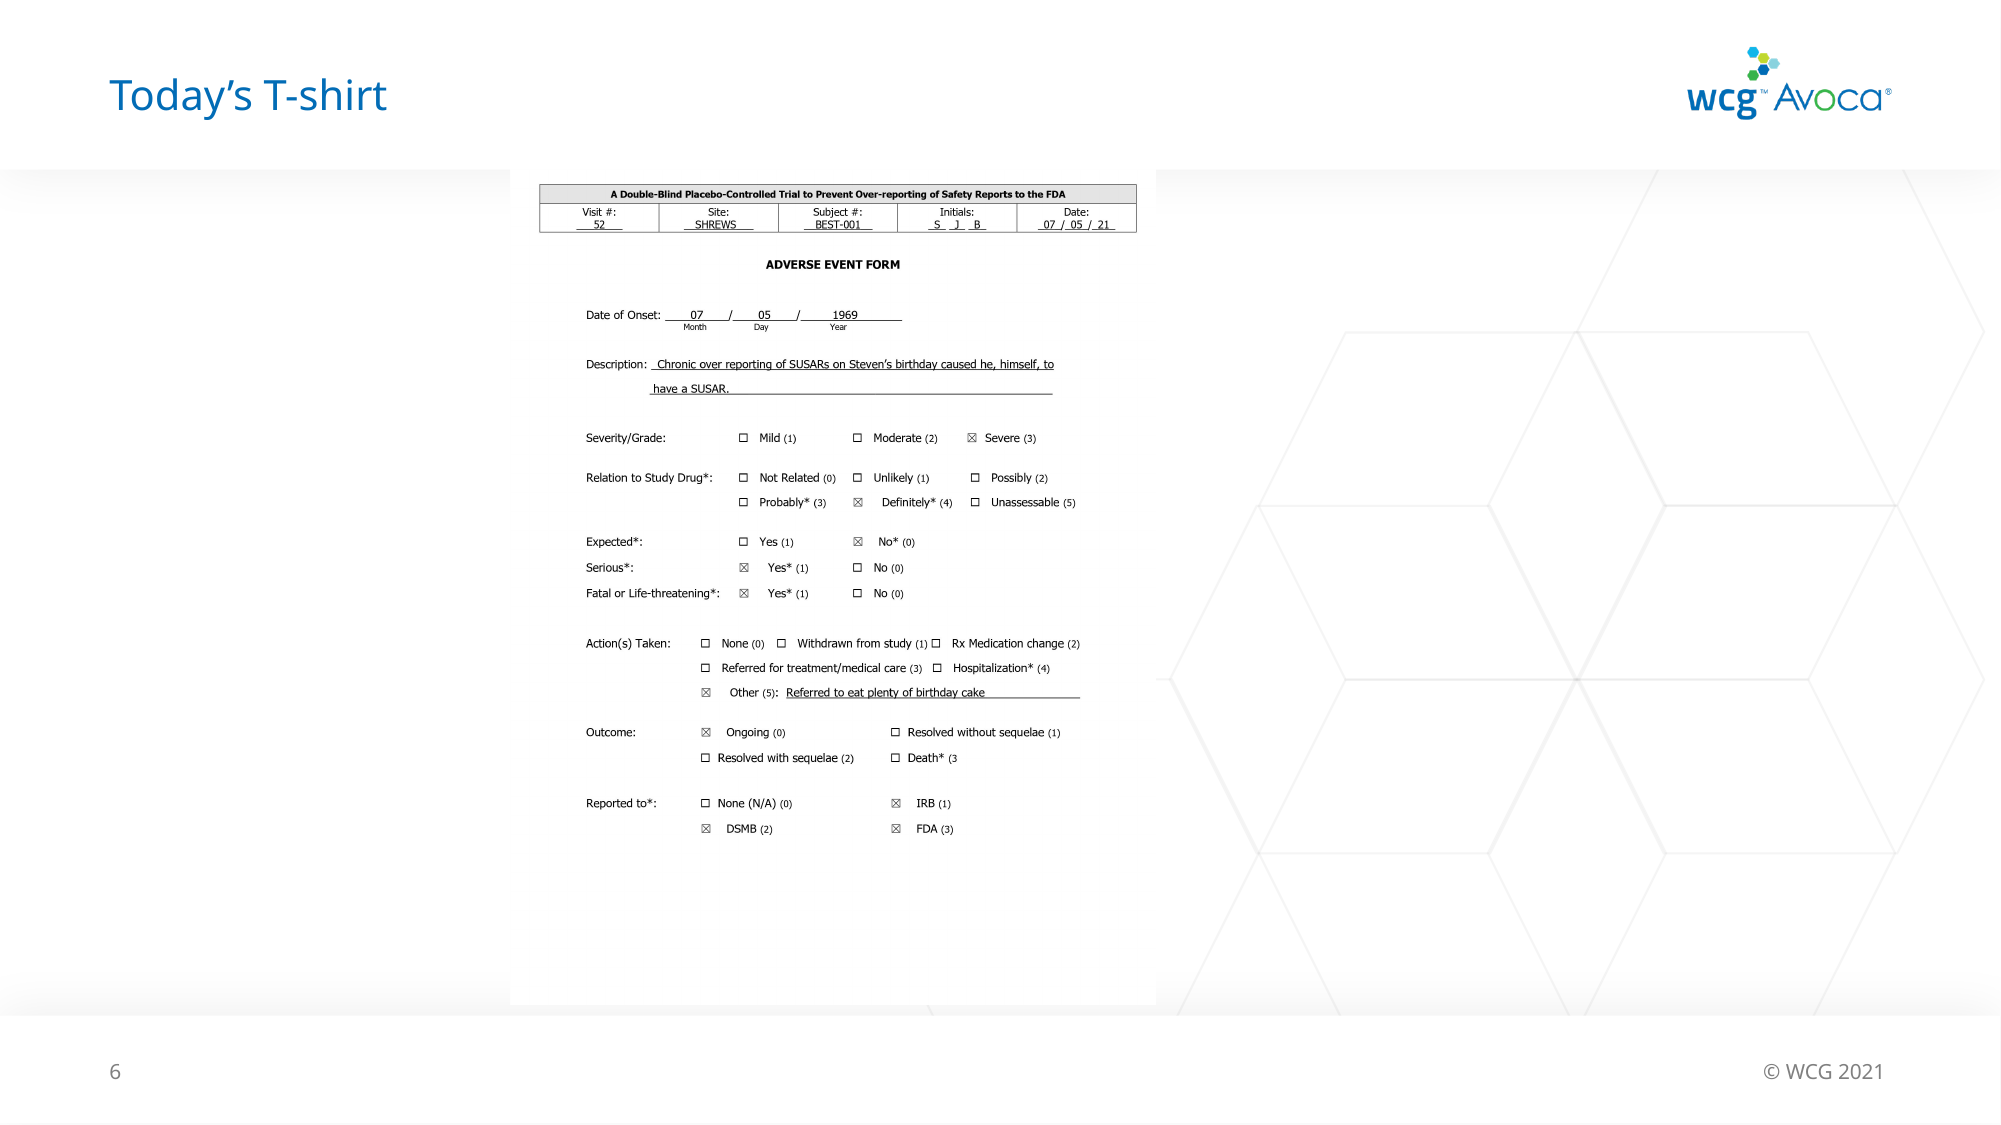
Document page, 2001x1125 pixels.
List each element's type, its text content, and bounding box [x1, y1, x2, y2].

picture [1686, 42, 1894, 122]
slide_number 6 [109, 1058, 180, 1083]
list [510, 169, 1156, 1005]
slide_number © WCG 2021 [1714, 1058, 1891, 1083]
title Today’s T-shirt [109, 74, 1835, 170]
